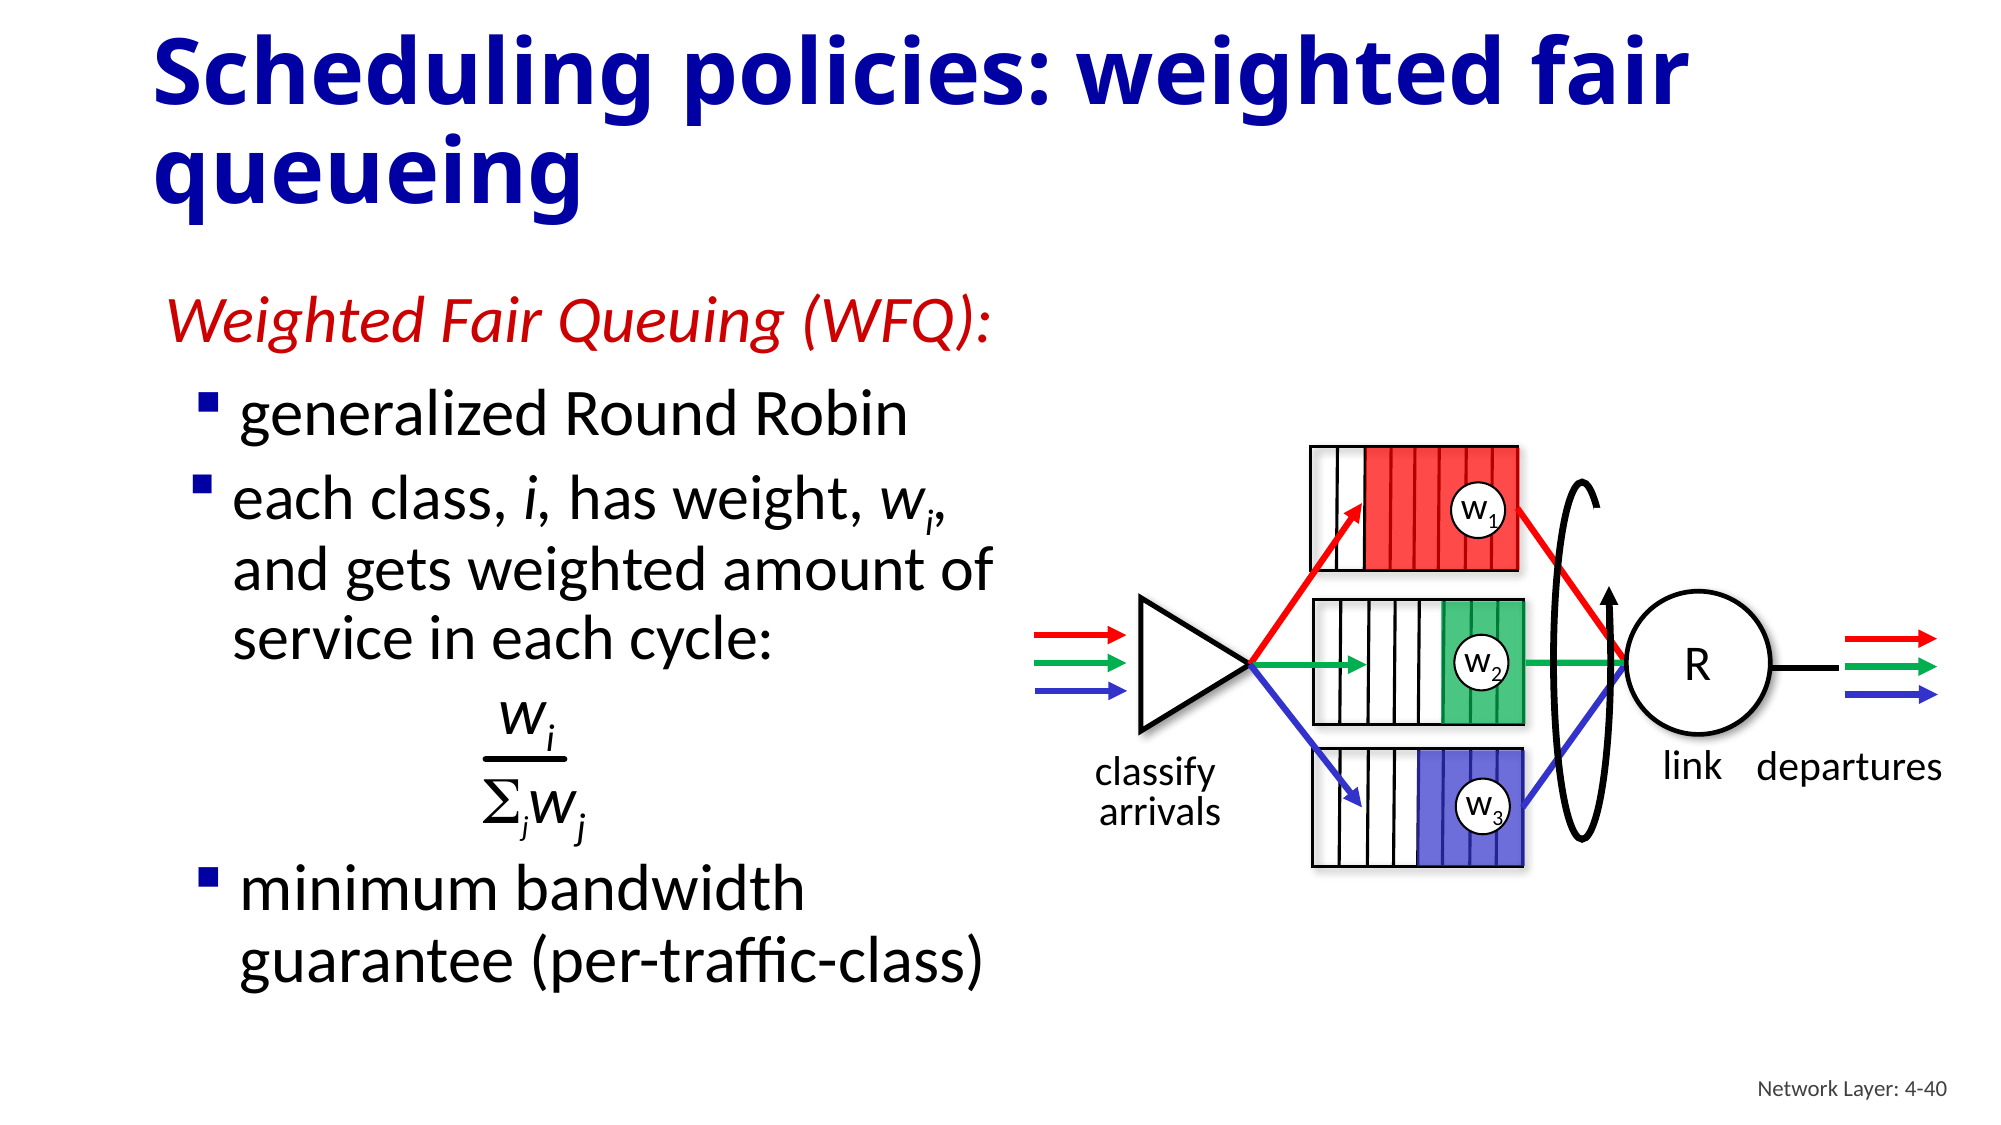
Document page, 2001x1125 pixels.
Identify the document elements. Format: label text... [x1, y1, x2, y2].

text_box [1626, 591, 1771, 797]
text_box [464, 660, 605, 846]
text_box [1139, 595, 1249, 733]
text_box departures [1771, 740, 1958, 796]
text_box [1444, 474, 1626, 840]
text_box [1249, 664, 1362, 808]
slide_number Network Layer: 4-40 [1512, 1056, 1963, 1117]
text_box each class, i, has weight, wi, and gets weighted amount of service in each cycle: [125, 449, 1038, 683]
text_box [1844, 638, 1938, 695]
text_box minimum bandwidth guarantee (per-traffic-class) [129, 845, 1041, 1018]
list Weighted Fair Queuing (WFQ): generalized Round Robin [129, 277, 1041, 461]
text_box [1033, 635, 1128, 691]
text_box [1310, 446, 1526, 867]
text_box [1249, 503, 1362, 664]
title Scheduling policies: weighted fair queueing [137, 51, 1863, 198]
text_box classify arrivals [1079, 746, 1241, 842]
